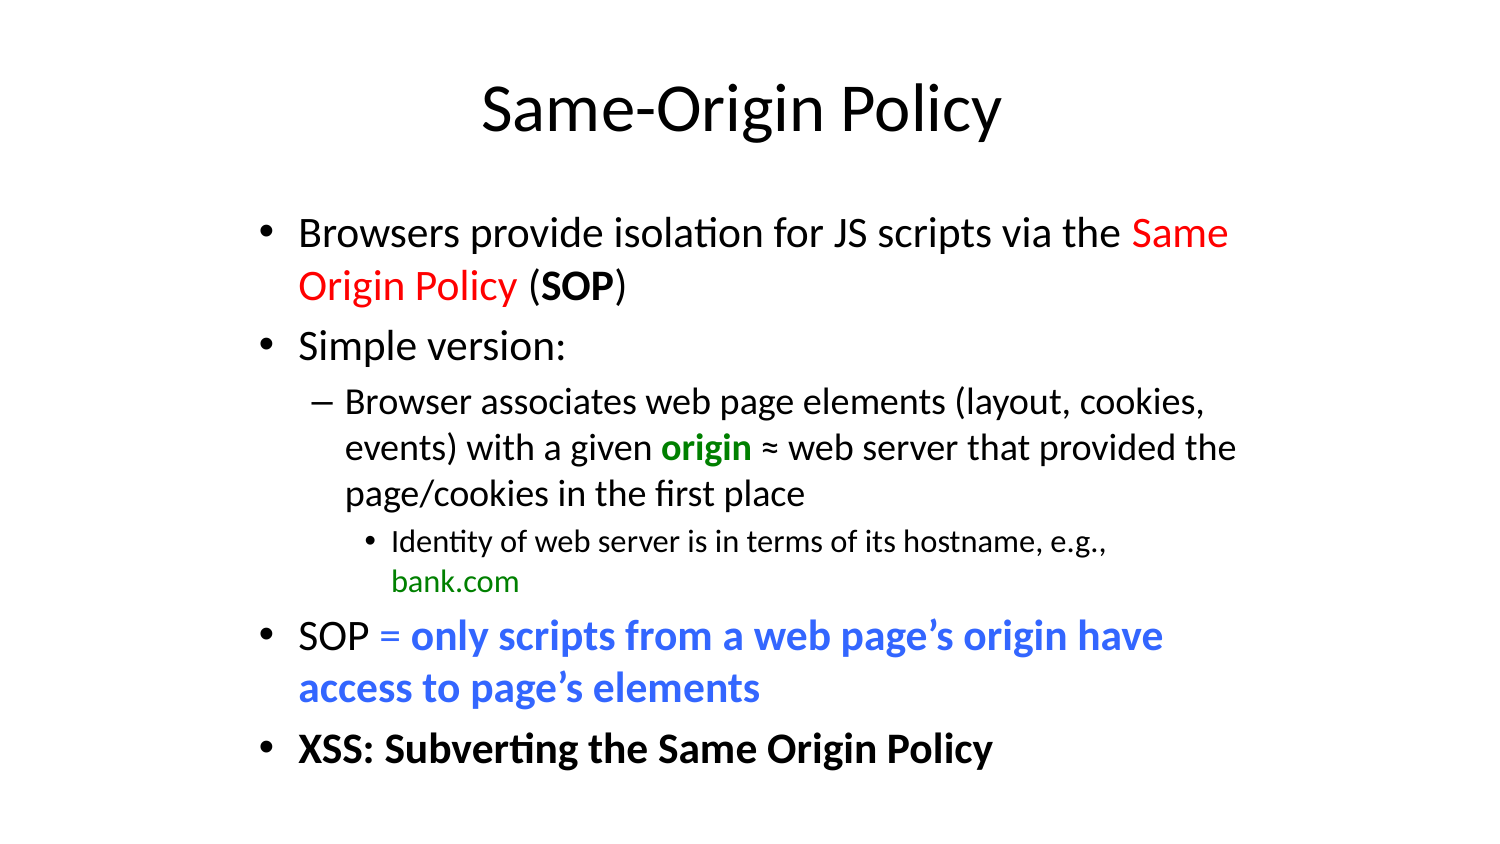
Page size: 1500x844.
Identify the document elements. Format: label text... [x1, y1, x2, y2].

title Same-Origin Policy [75, 33, 1425, 175]
list Browsers provide isolation for JS scripts via the Same Origin Policy (SOP) Simple version: Browser associates web page elements (layout, cookies, events) with a given origin ≈ web server that provided the page/cookies in the first place Identity of web server is in terms of its hostname, e.g., bank.com SOP = only scripts from a web page’s origin have access to page’s elements XSS: Subverting the Same Origin Policy [243, 196, 1257, 783]
